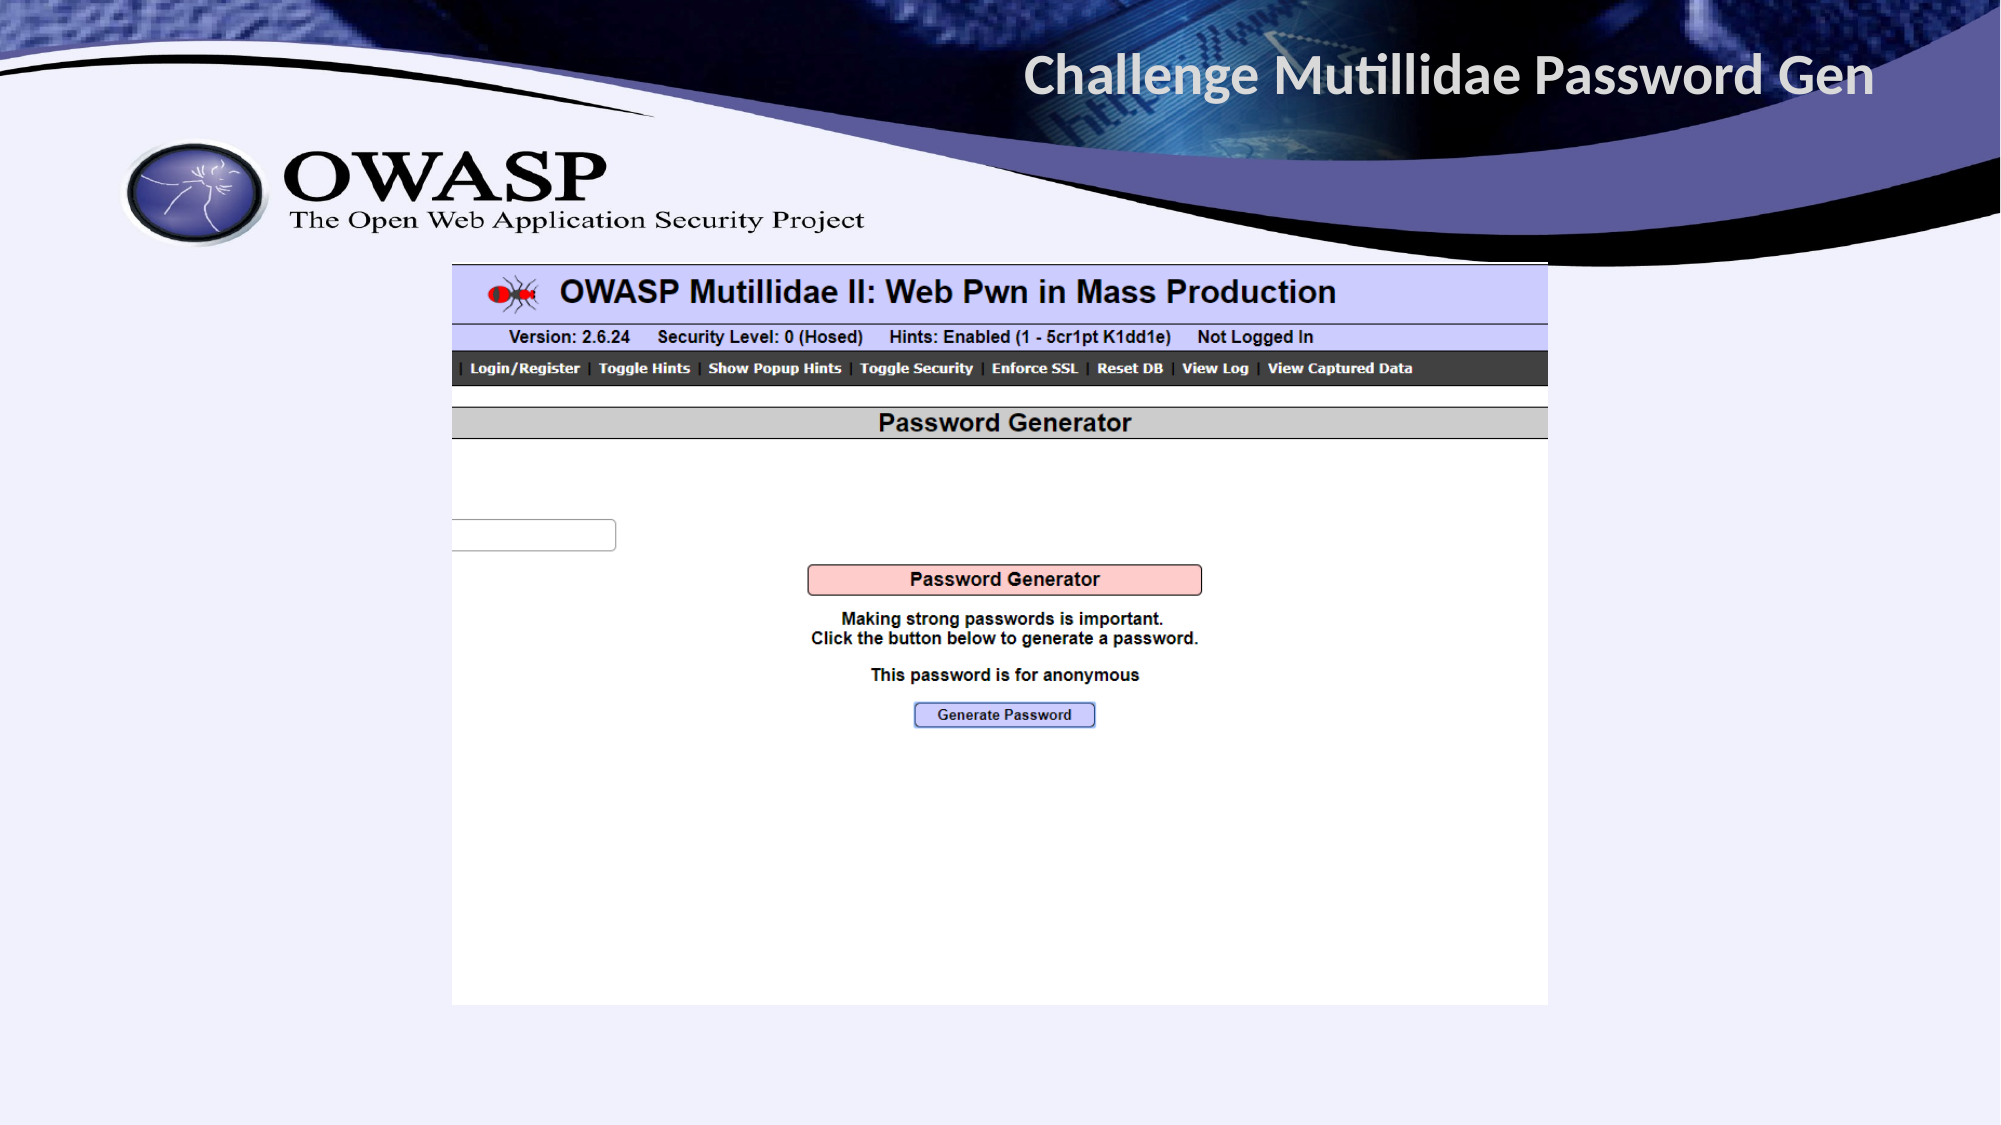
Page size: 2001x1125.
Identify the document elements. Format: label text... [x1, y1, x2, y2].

picture [0, 0, 2001, 1125]
title Challenge Mutillidae Password Gen [933, 12, 1967, 130]
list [452, 262, 1548, 1006]
